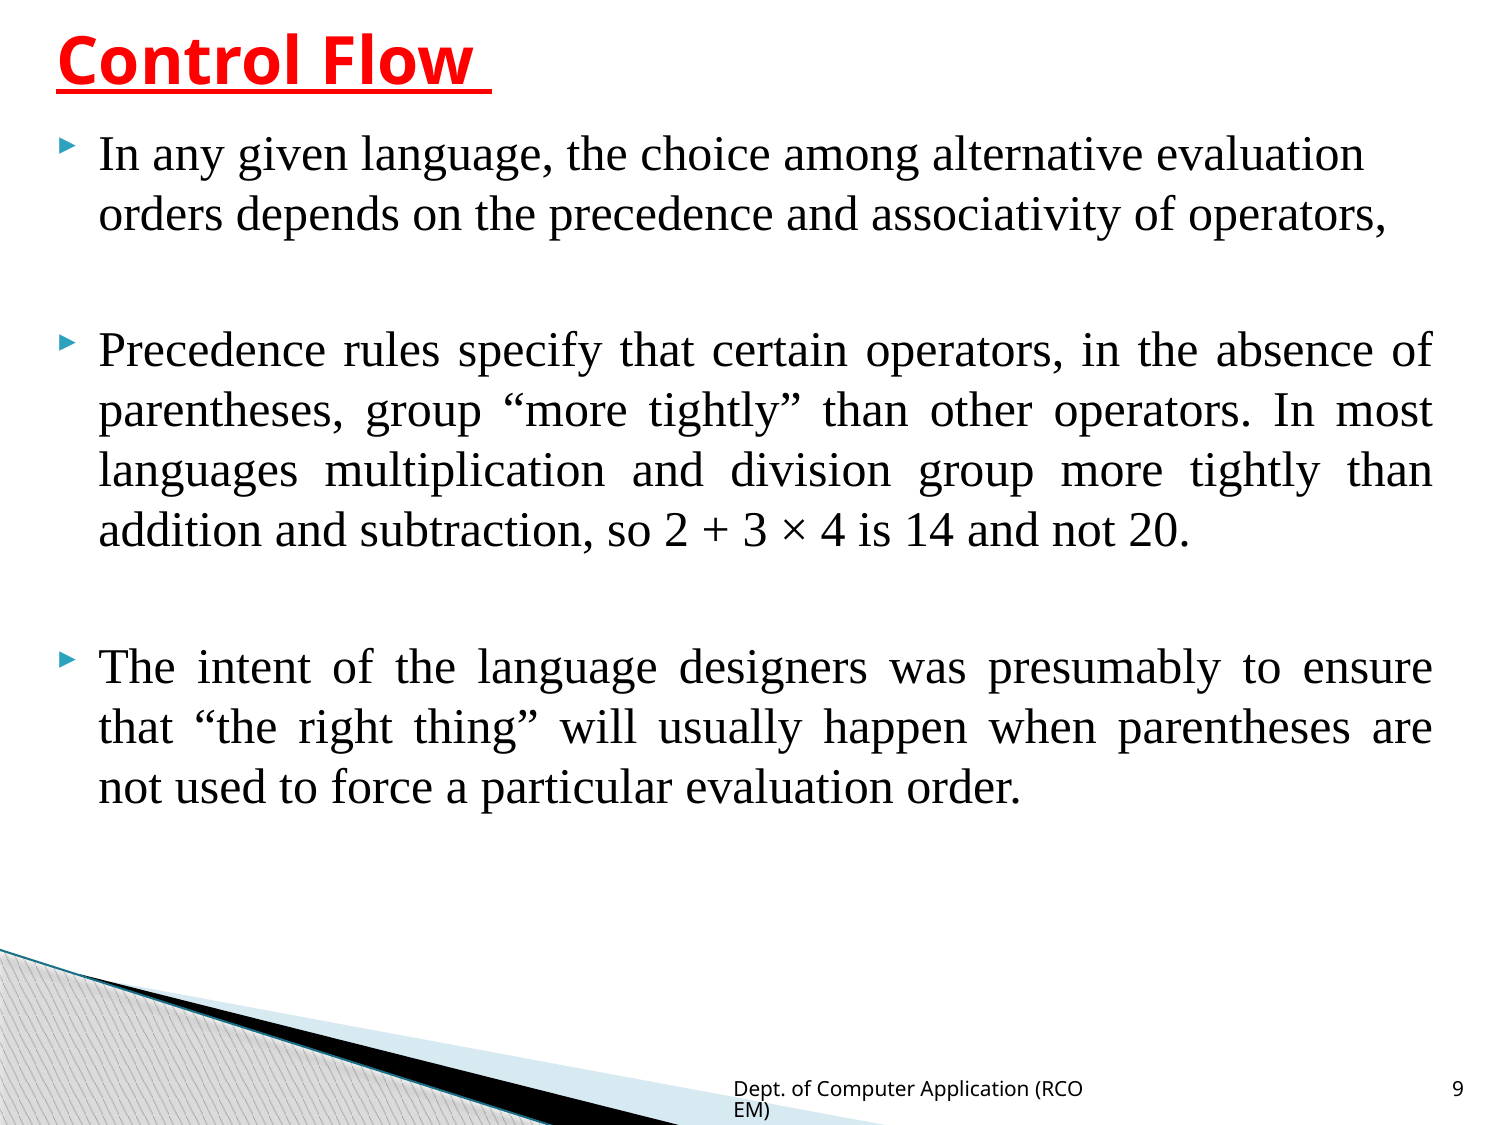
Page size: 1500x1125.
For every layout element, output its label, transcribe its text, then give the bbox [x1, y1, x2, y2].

list In any given language, the choice among alternative evaluation orders depends on the precedence and associativity of operators, Precedence rules specify that certain operators, in the absence of parentheses, group “more tightly” than other operators. In most languages multiplication and division group more tightly than addition and subtraction, so 2 + 3 × 4 is 14 and not 20. The intent of the language designers was presumably to ensure that “the right thing” will usually happen when parentheses are not used to force a particular evaluation order. [23, 125, 1449, 1040]
footer Dept. of Computer Application (RCOEM) [718, 1051, 1105, 1112]
title Control Flow [23, 0, 1461, 125]
slide_number 9 [1418, 1051, 1479, 1112]
text_box [87, 499, 118, 561]
